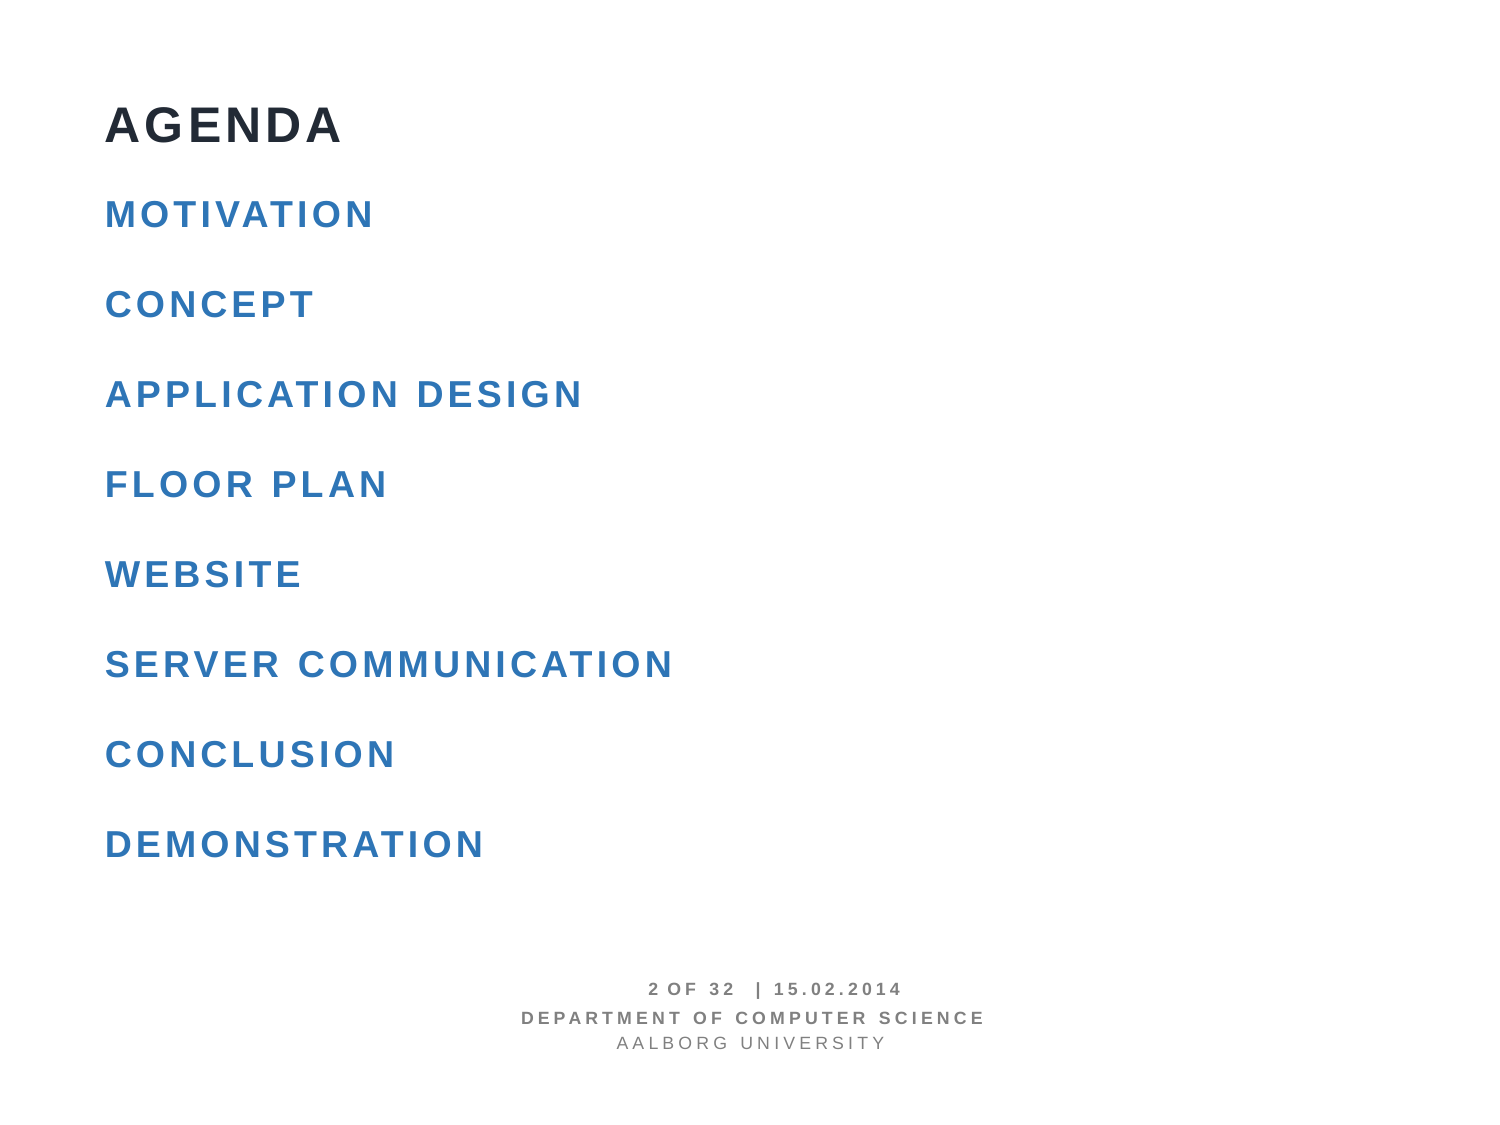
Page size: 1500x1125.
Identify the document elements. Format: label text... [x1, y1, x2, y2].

text_box Agenda [102, 92, 1125, 153]
text_box Department of computer science AALBORG UNIVERSITy [449, 1006, 1055, 1056]
text_box 2 OF 32 | 15.02.2014 [416, 976, 1130, 1000]
text_box Motivation Concept Application Design Floor plan Website Server communication Conclusion Demonstration [102, 189, 1447, 941]
